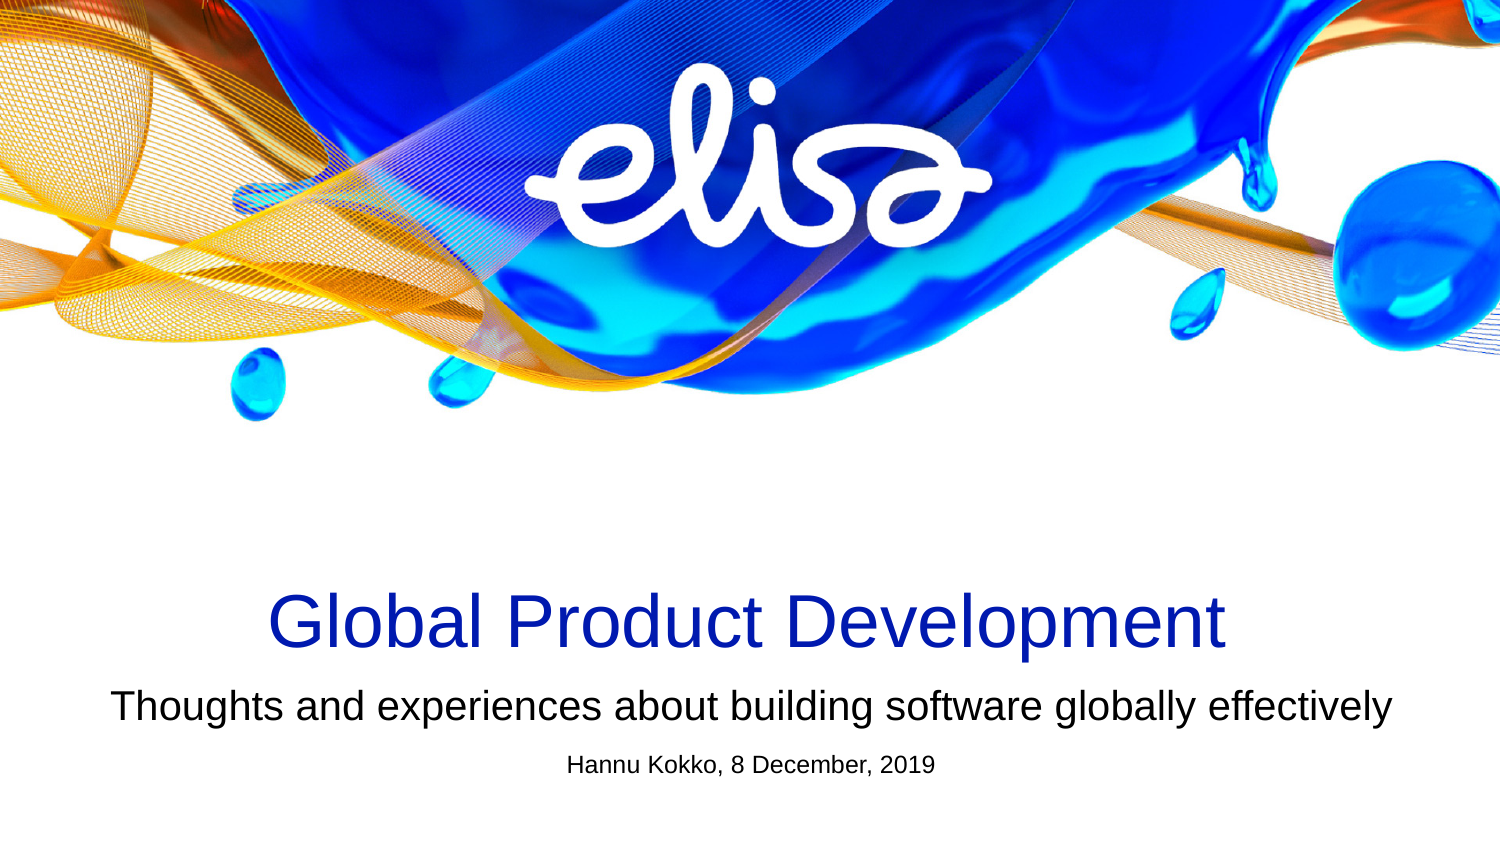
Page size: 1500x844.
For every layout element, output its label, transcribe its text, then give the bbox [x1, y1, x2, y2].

subtitle Thoughts and experiences about building software globally effectively [53, 681, 1450, 730]
picture [0, 0, 1500, 844]
picture [1491, 0, 1500, 6]
picture [1290, 0, 1309, 5]
title Global Product Development [51, 374, 1448, 663]
list Hannu Kokko, 8 December, 2019 [53, 730, 1450, 793]
